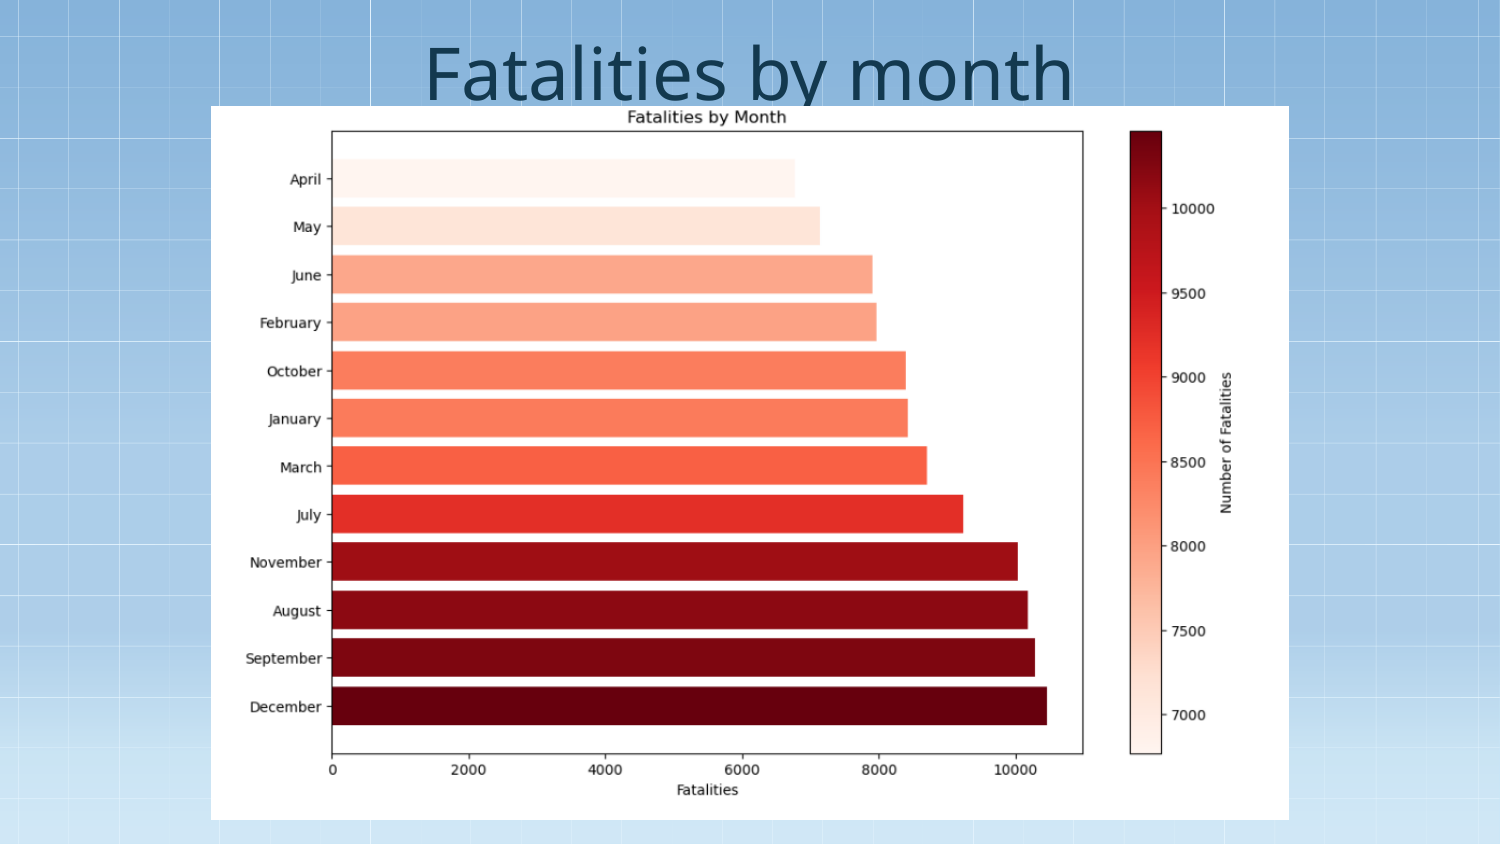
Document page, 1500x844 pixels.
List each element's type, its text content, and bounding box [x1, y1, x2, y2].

picture [210, 106, 1290, 821]
title Fatalities by month [118, 12, 1382, 107]
